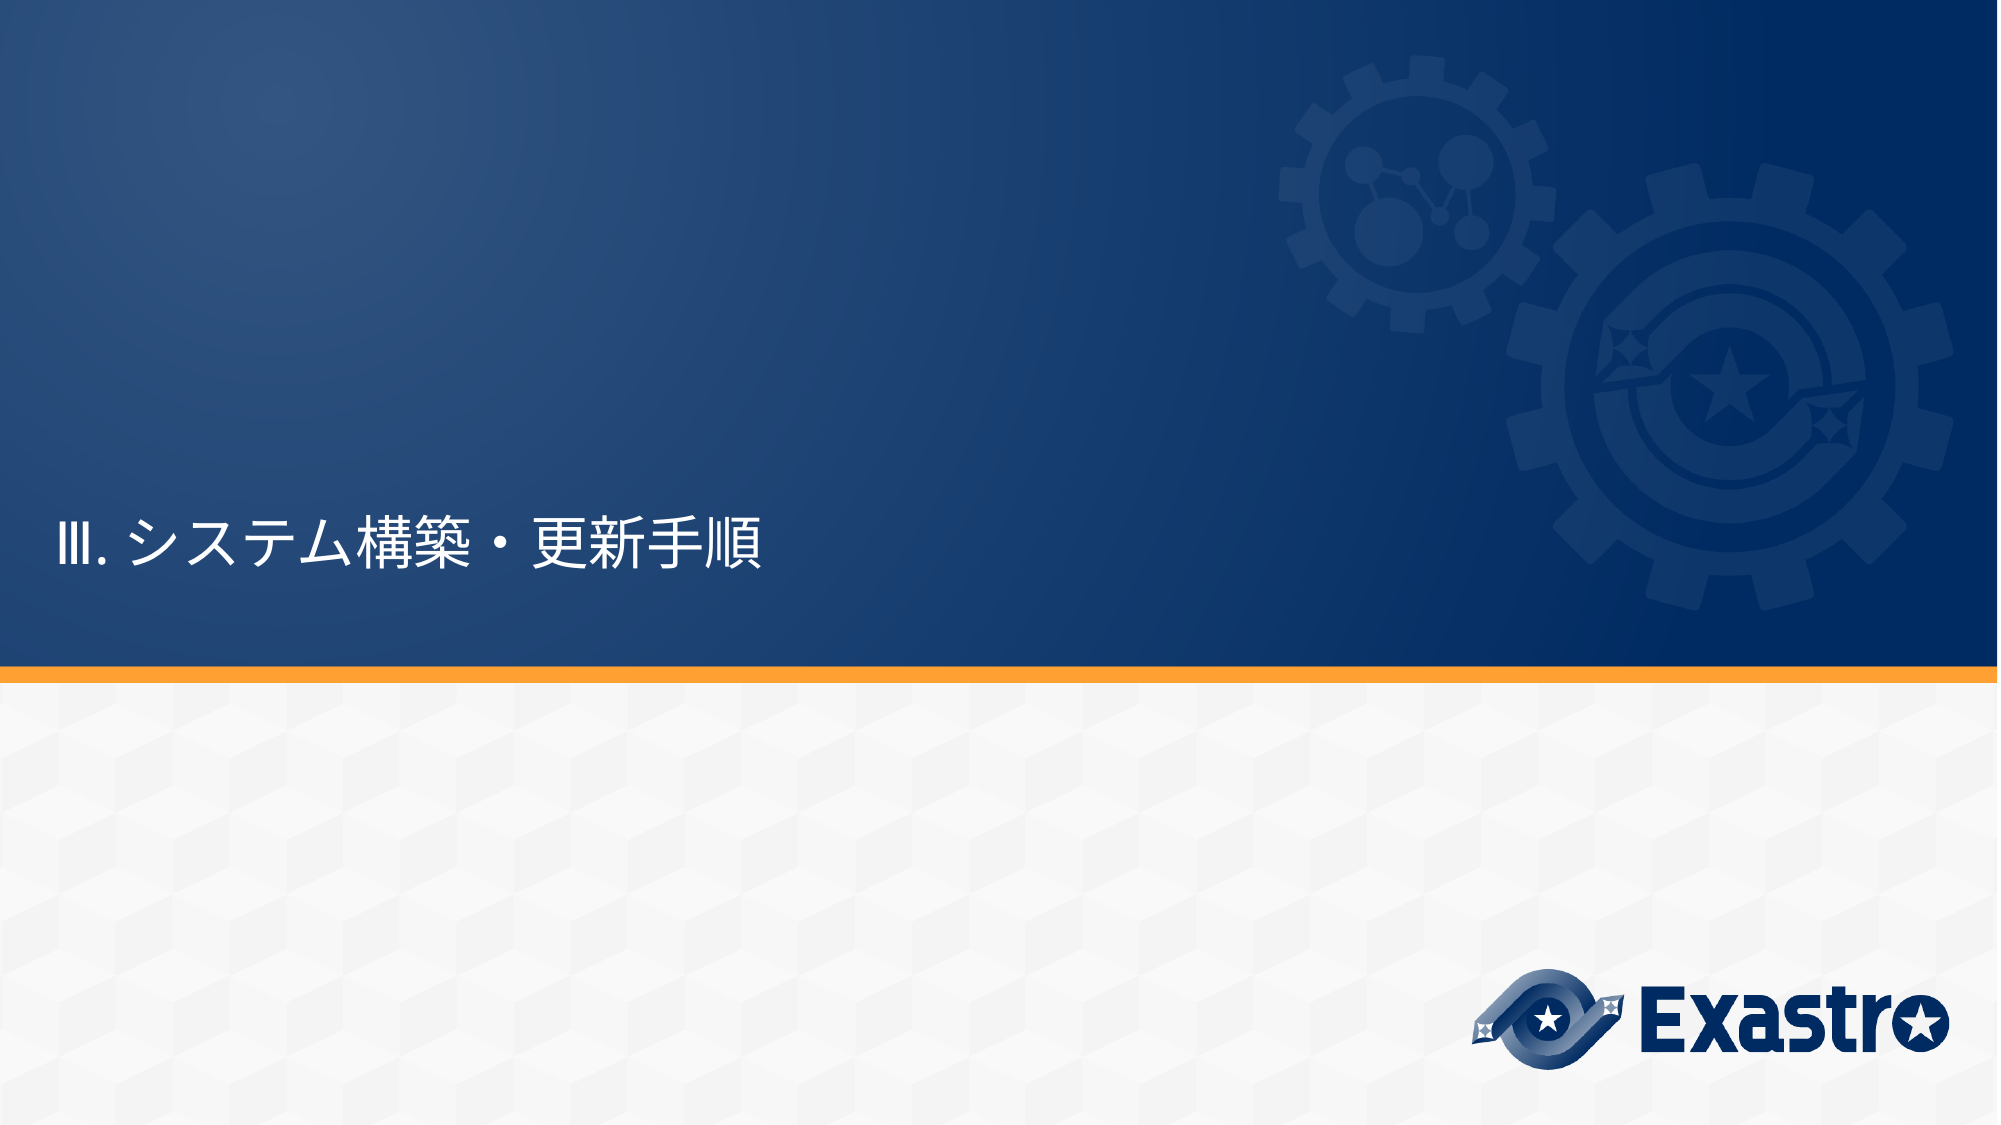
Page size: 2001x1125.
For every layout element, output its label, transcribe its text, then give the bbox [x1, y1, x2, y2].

title Ⅲ.システム構築・更新手順 [39, 499, 1961, 577]
picture [0, 0, 2000, 1125]
